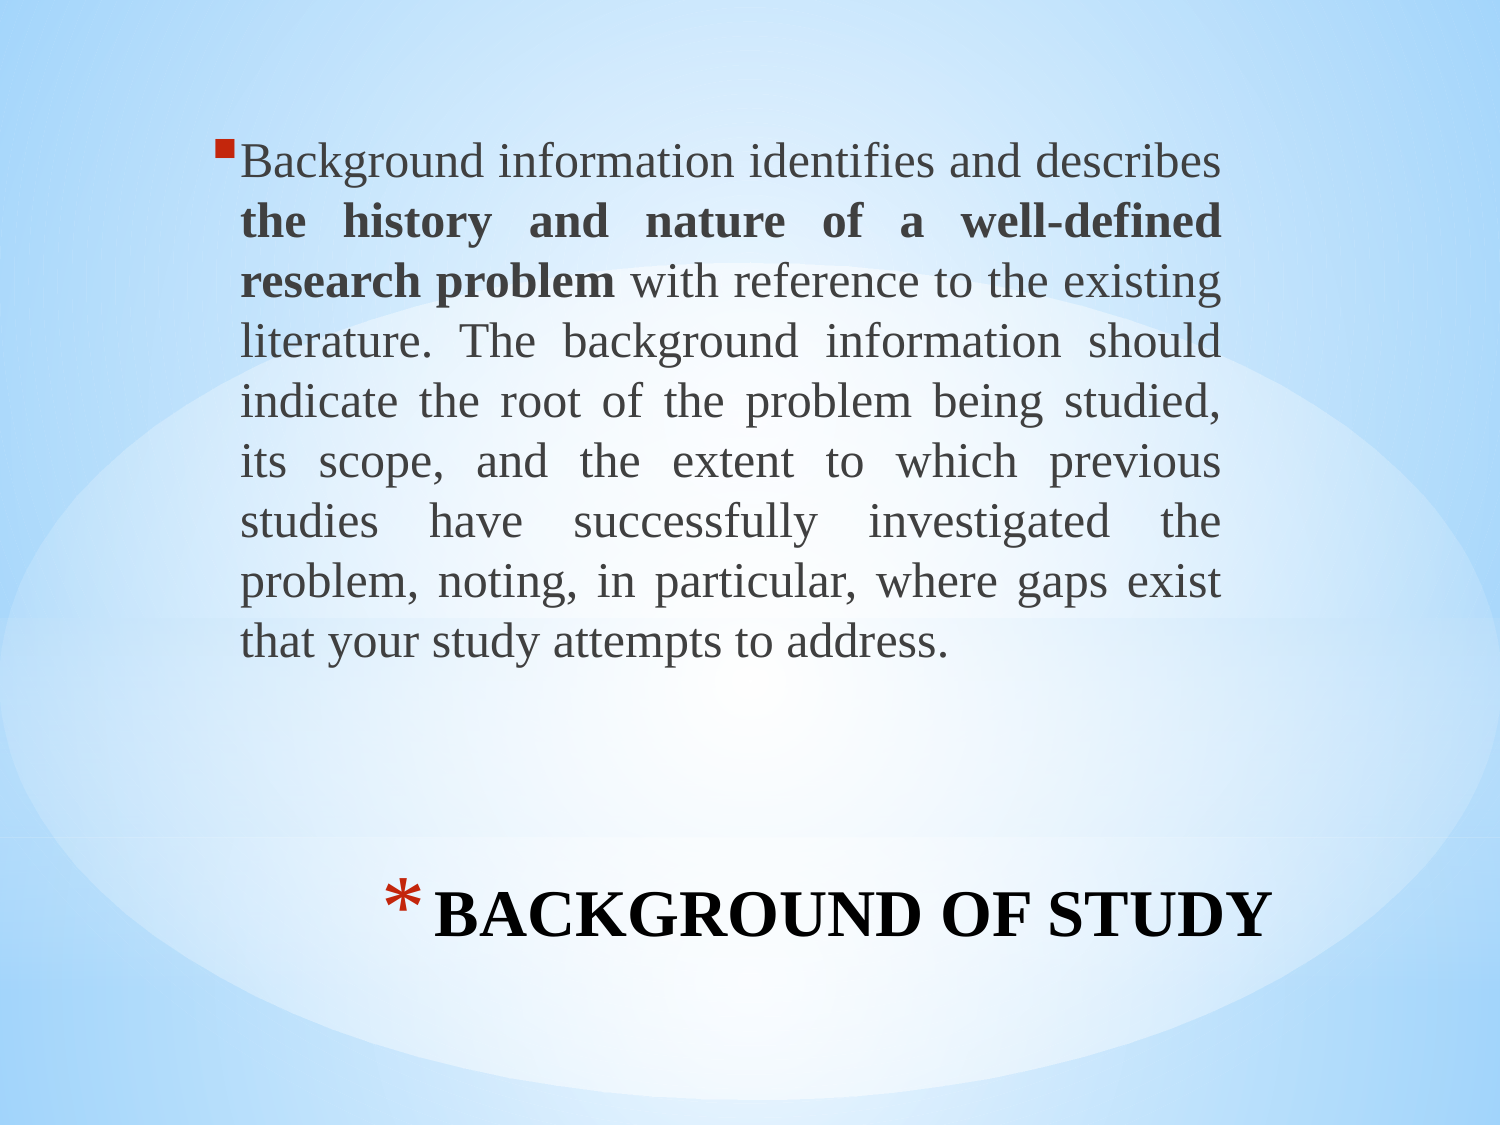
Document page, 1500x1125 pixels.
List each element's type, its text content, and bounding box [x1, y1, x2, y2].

list Background information identifies and describes the history and nature of a well-defined research problem with reference to the existing literature. The background information should indicate the root of the problem being studied, its scope, and the extent to which previous studies have successfully investigated the problem, noting, in particular, where gaps exist that your study attempts to address. [187, 120, 1238, 690]
title BACKGROUND OF STUDY [294, 862, 1363, 1038]
